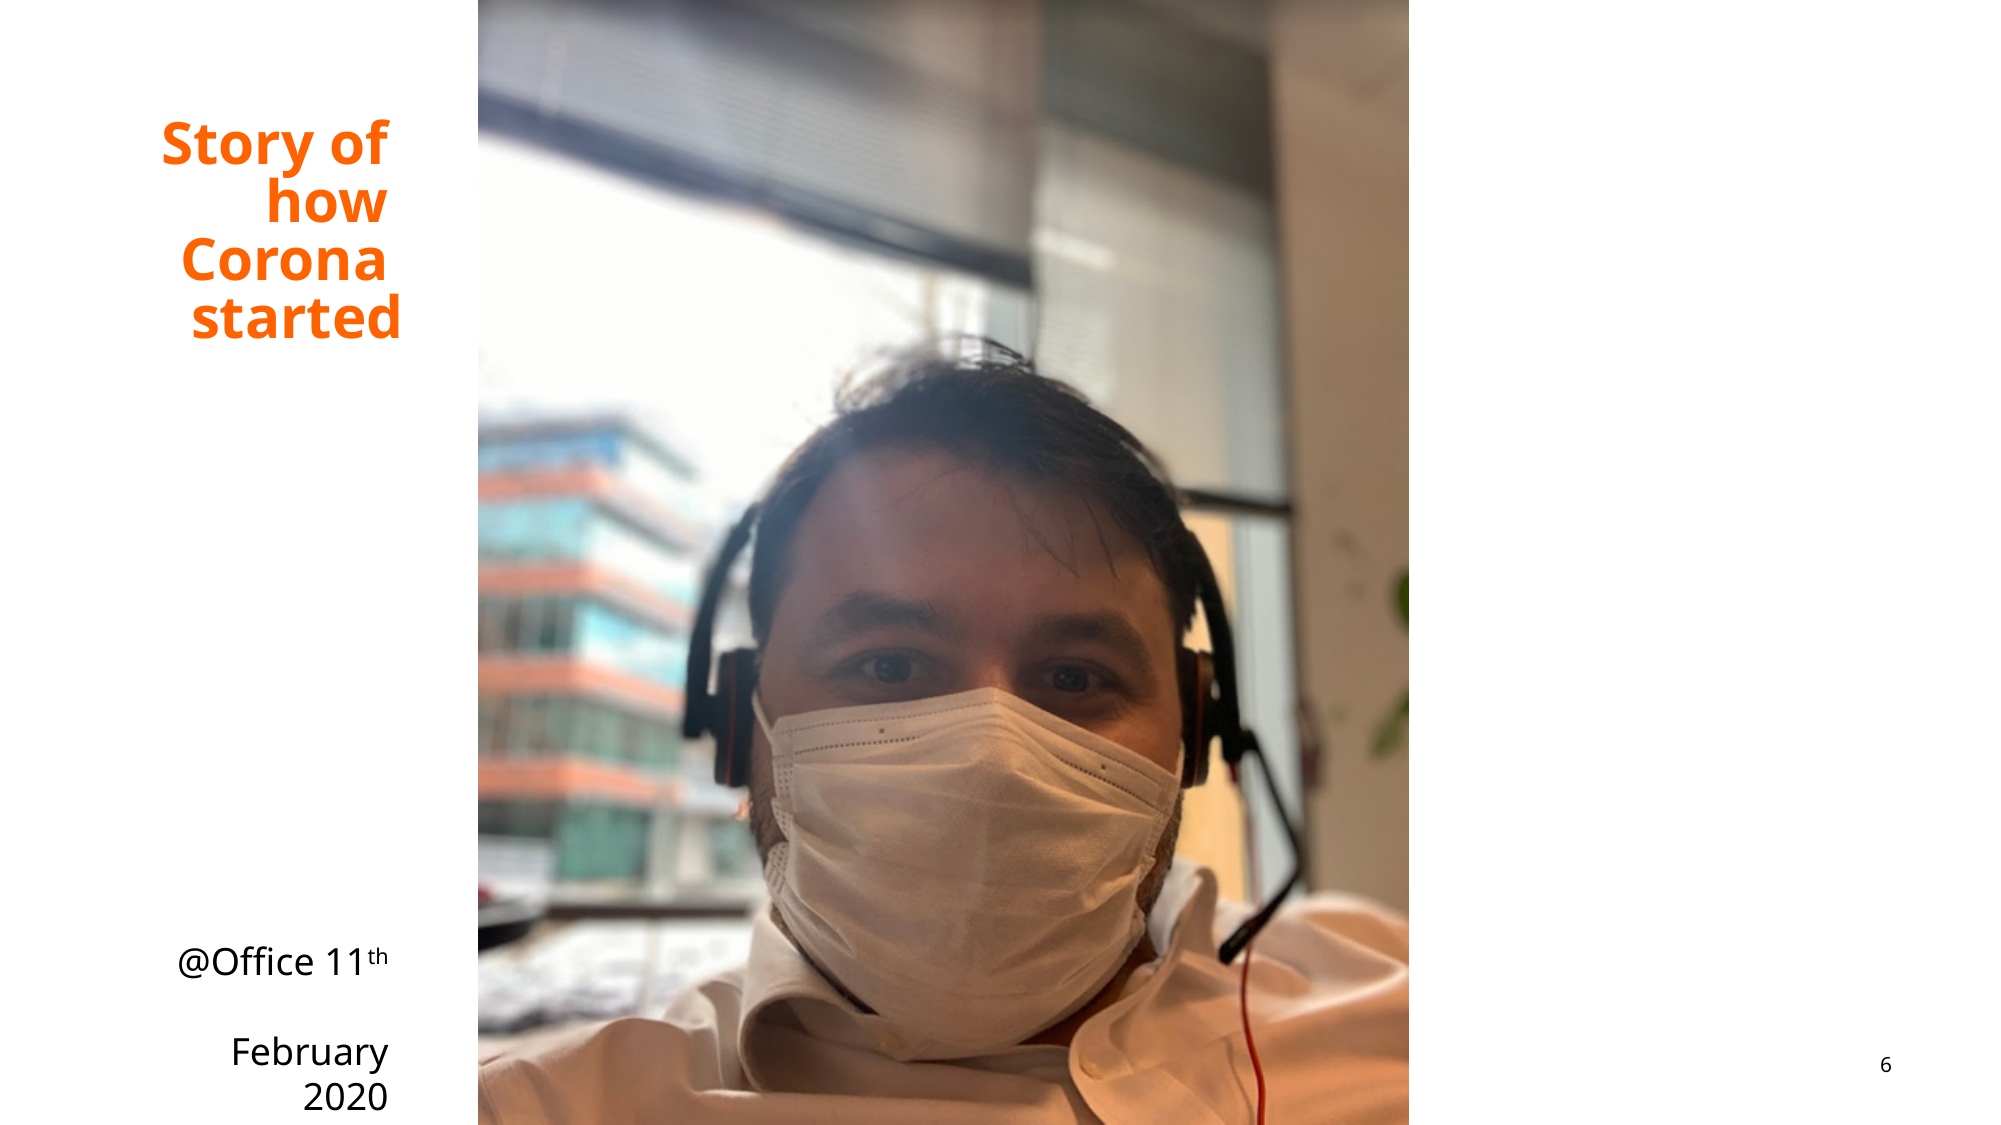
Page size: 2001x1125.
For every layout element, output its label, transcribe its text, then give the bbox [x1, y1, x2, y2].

slide_number 6 [1810, 1050, 1892, 1082]
picture [478, 0, 1409, 1125]
text_box @Office 11th February 2020 [157, 931, 404, 1125]
title Story of how Corona started [157, 118, 404, 253]
